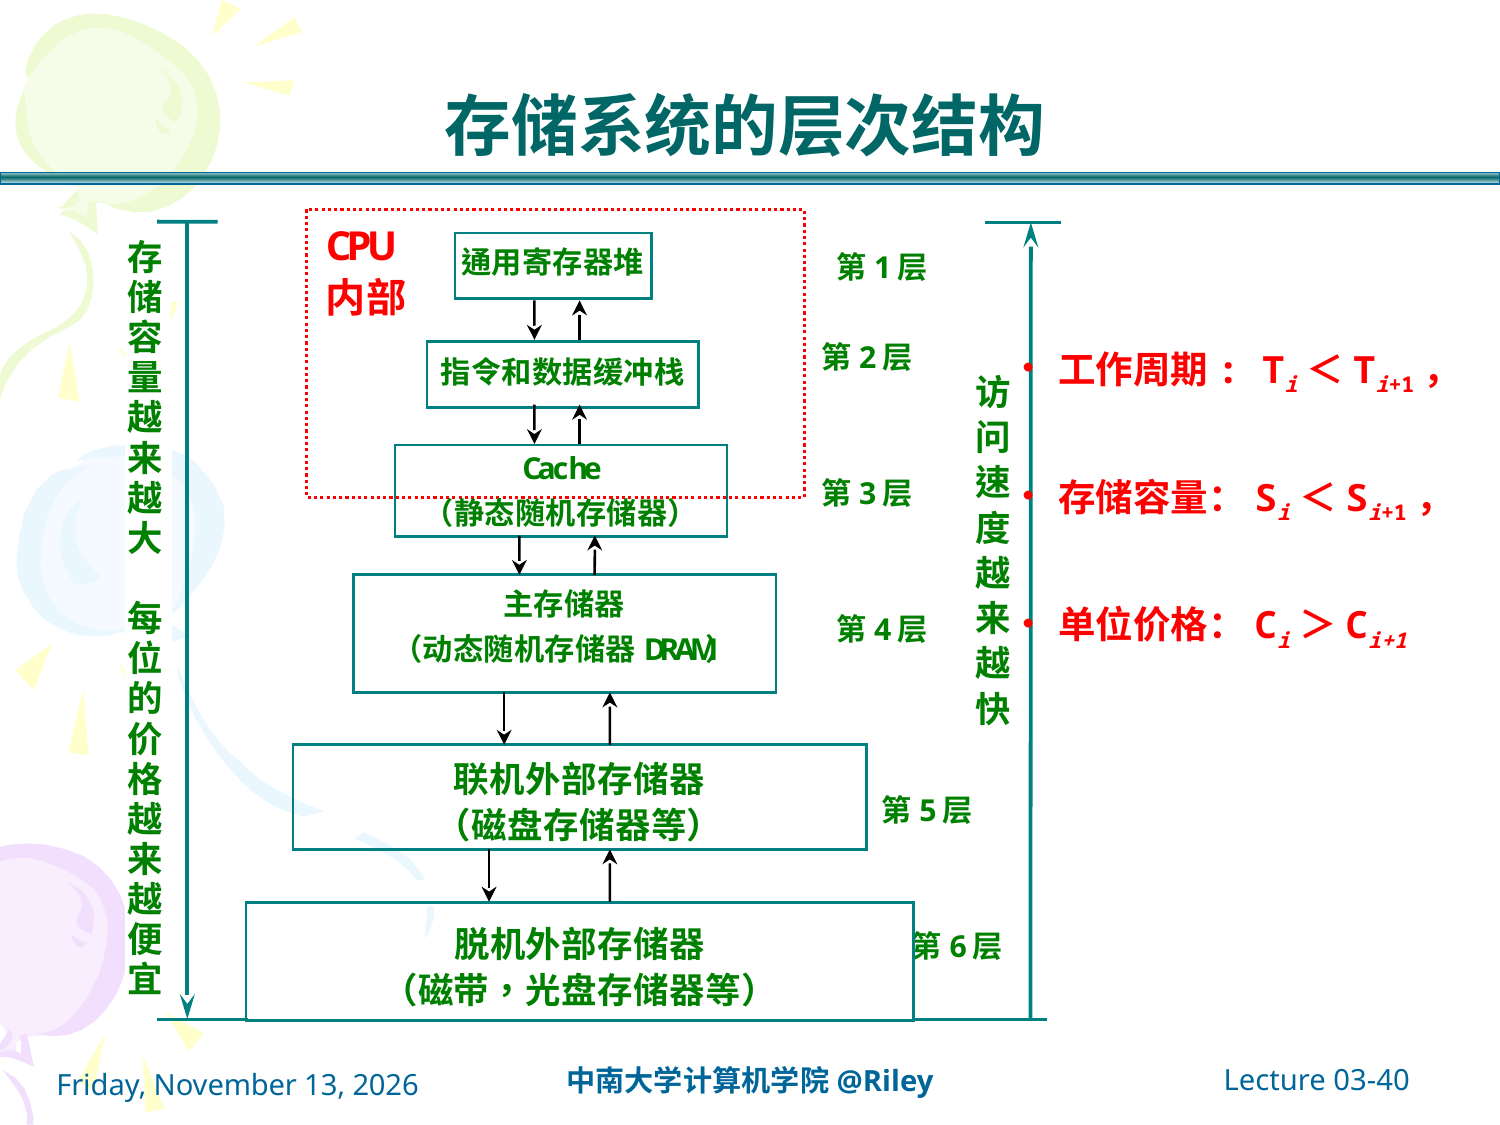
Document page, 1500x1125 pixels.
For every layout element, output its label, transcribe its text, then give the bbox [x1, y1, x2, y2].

text_box 工作周期: Ti＜Ti+1， 存储容量：Si＜Si+1， 单位价格：Ci＞Ci+1 [1097, 267, 1500, 781]
slide_number Lecture 03-40 [714, 1053, 1425, 1125]
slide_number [41, 1058, 513, 1106]
footer 中南大学计算机学院@Riley [512, 1054, 714, 1125]
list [64, 196, 1093, 1035]
title 存储系统的层次结构 [72, 78, 1425, 173]
